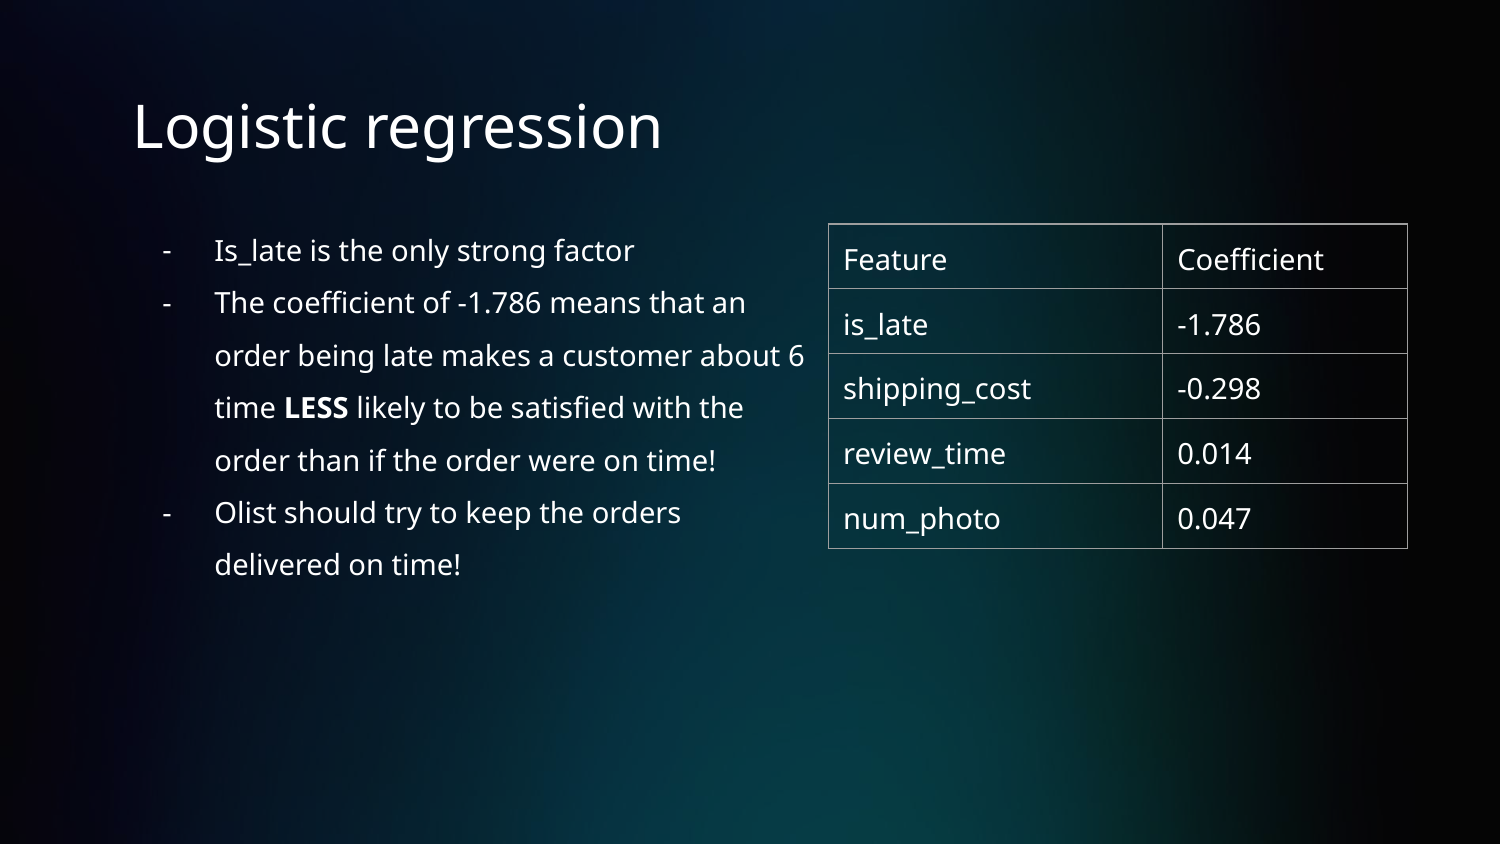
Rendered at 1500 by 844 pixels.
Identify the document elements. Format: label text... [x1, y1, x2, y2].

table_header Feature [829, 225, 1162, 288]
text_box Is_late is the only strong factor The coefficient of -1.786 means that an order being late makes a customer about 6 time LESS likely to be satisfied with the order than if the order were on time! Olist should try to keep the orders delivered on time! [124, 199, 825, 650]
picture [0, 0, 1500, 844]
table_cell 0.014 [1163, 419, 1407, 483]
table_header Coefficient [1163, 225, 1407, 288]
table_cell shipping_cost [829, 354, 1162, 418]
table_cell 0.047 [1163, 484, 1407, 548]
table_cell -0.298 [1163, 354, 1407, 418]
table_cell -1.786 [1163, 289, 1407, 353]
table_cell is_late [829, 289, 1162, 353]
table_cell num_photo [829, 484, 1162, 548]
table_cell review_time [829, 419, 1162, 483]
title Logistic regression [117, 88, 1383, 158]
